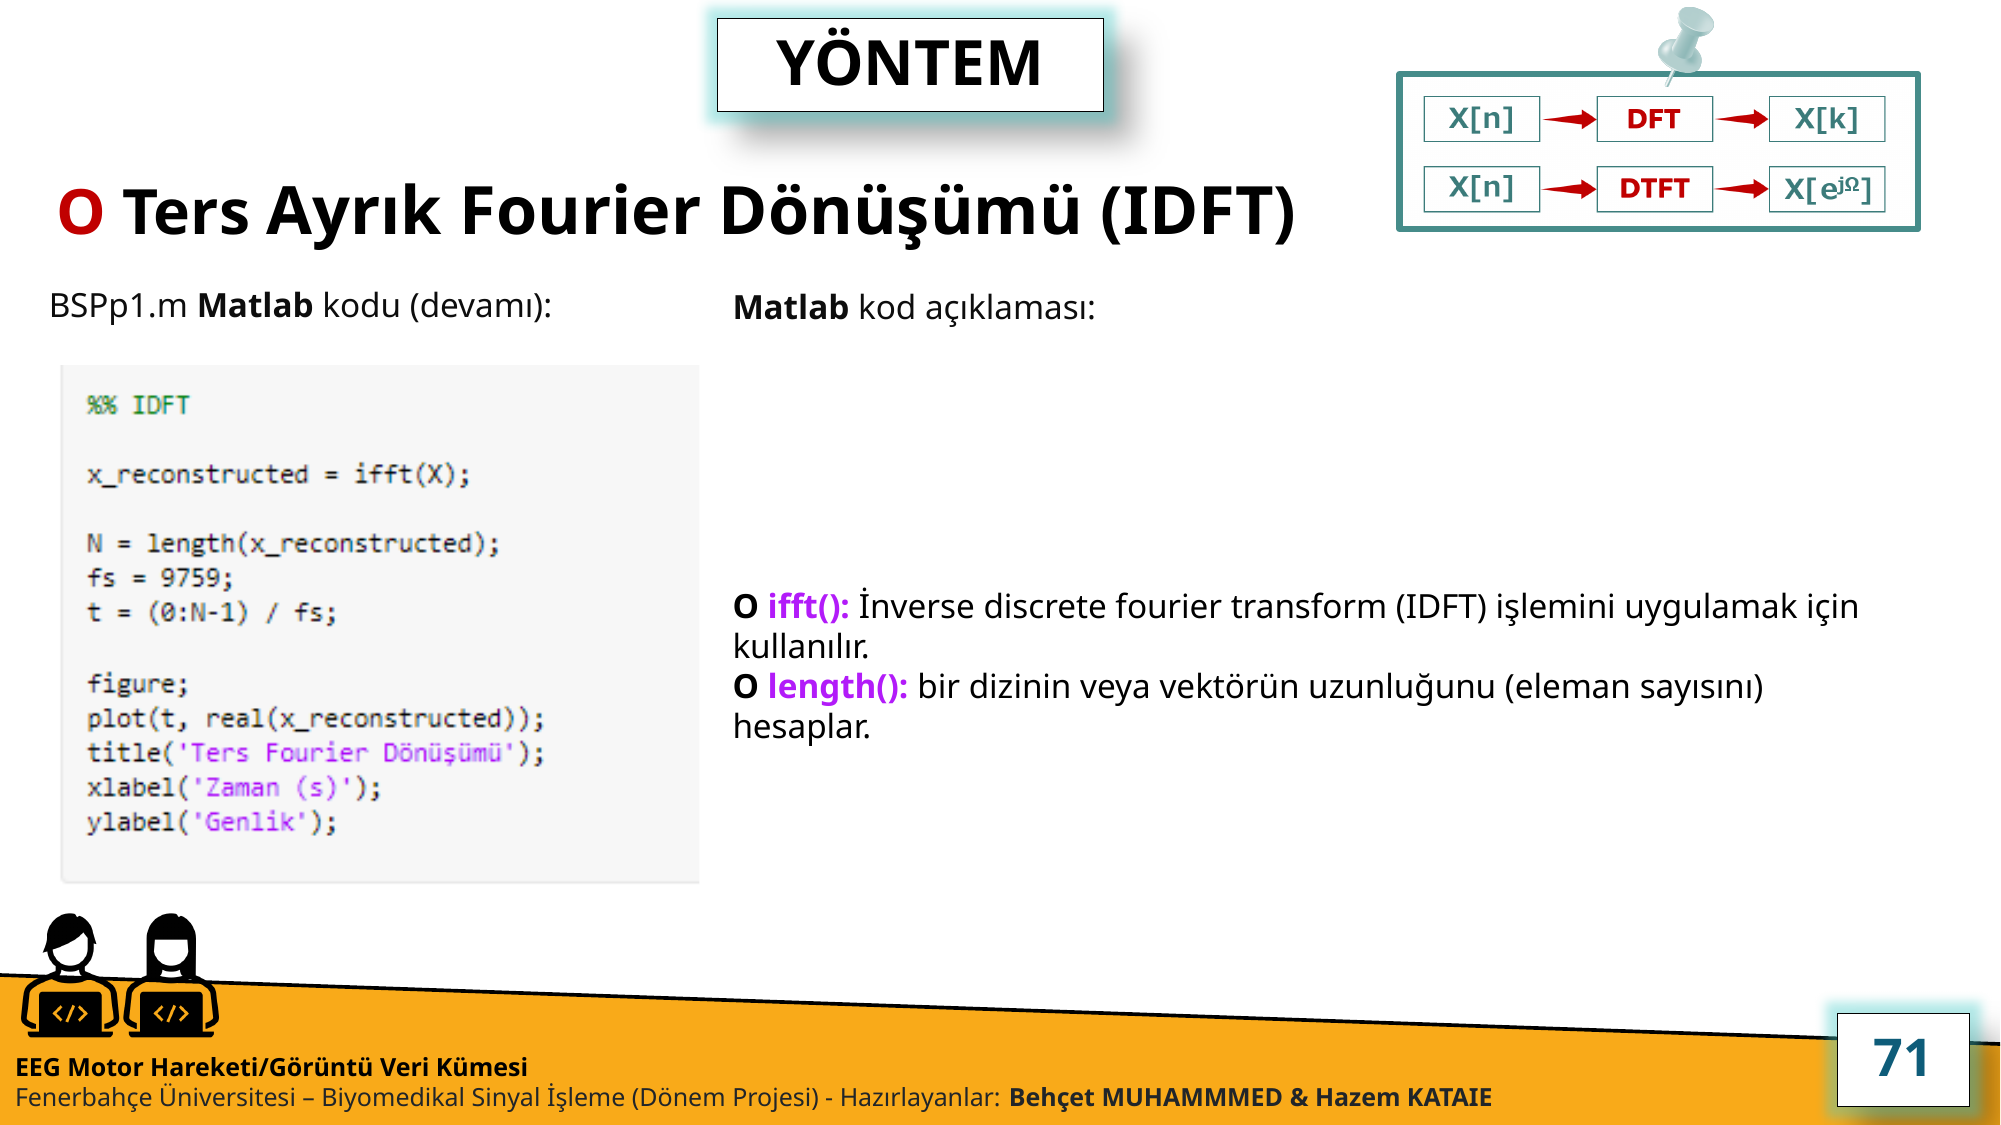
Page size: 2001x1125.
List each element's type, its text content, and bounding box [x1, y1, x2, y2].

picture [0, 364, 700, 1040]
text_box O ifft(): İnverse discrete fourier transform (IDFT) işlemini uygulamak için kullanılır. O length(): bir dizinin veya vektörün uzunluğunu (eleman sayısını) hesaplar. [717, 578, 1915, 753]
picture [1402, 7, 1915, 226]
text_box yöntem [717, 18, 1104, 112]
text_box O Ters Ayrık Fourier Dönüşümü (IDFT) [34, 160, 1320, 256]
text_box 71 [1837, 1013, 1970, 1107]
text_box BSPp1.m Matlab kodu (devamı): [33, 274, 636, 334]
footer EEG Motor Hareketi/Görüntü Veri Kümesi Fenerbahçe Üniversitesi – Biyomedikal Sinyal İşleme (Dönem Projesi) - Hazırlayanlar: Behçet MUHAMMMED & Hazem KATAIE [0, 1044, 1523, 1118]
text_box Matlab kod açıklaması: [717, 276, 1160, 336]
